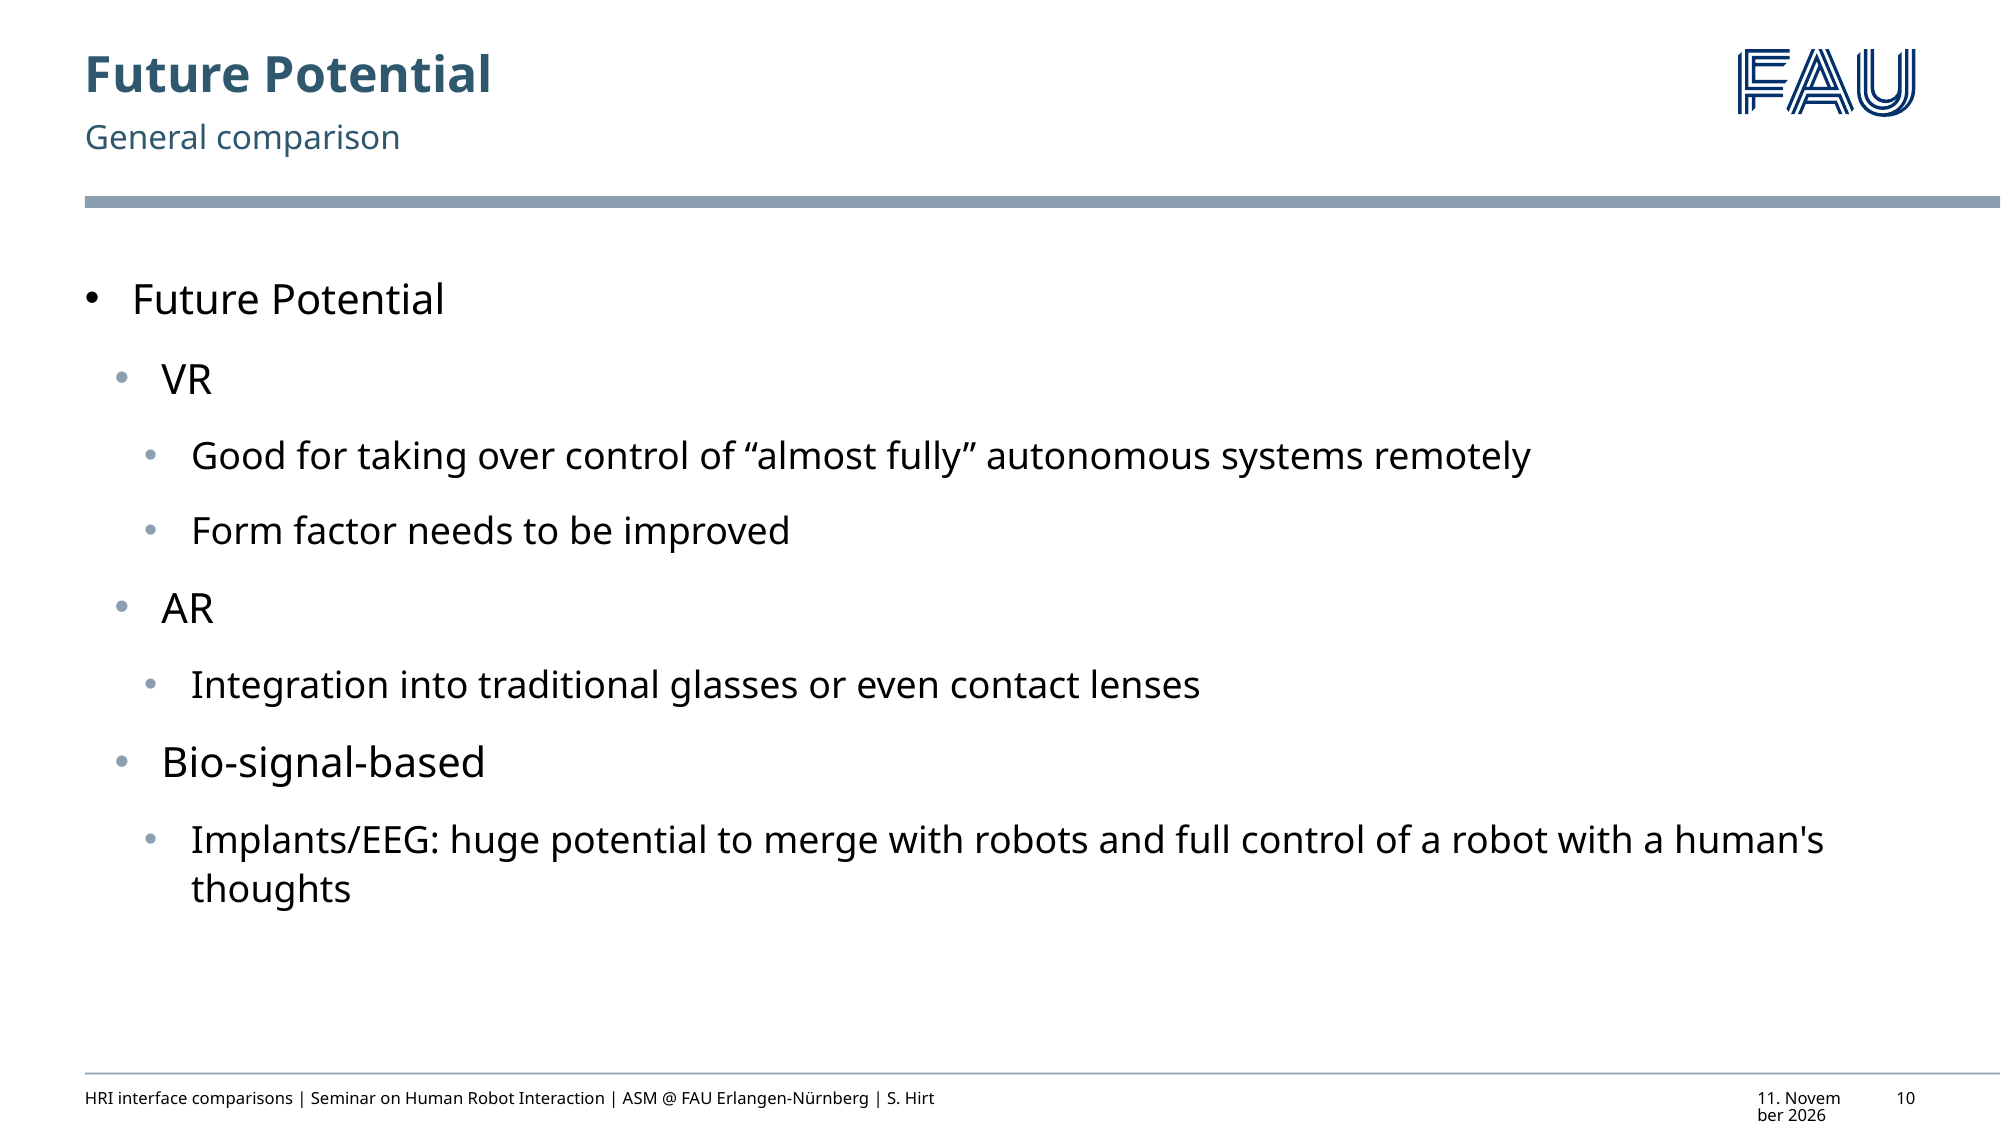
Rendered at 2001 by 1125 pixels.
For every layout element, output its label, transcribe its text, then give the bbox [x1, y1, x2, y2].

slide_number 10 [1894, 1088, 1916, 1109]
list Future Potential VR Good for taking over control of “almost fully” autonomous systems remotely Form factor needs to be improved AR Integration into traditional glasses or even contact lenses Bio-signal-based Implants/EEG: huge potential to merge with robots and full control of a robot with a human's thoughts [85, 267, 1916, 1018]
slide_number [1757, 1088, 1849, 1109]
footer HRI interface comparisons | Seminar on Human Robot Interaction | ASM @ FAU Erlangen-Nürnberg | S. Hirt [85, 1088, 1000, 1109]
list General comparison [85, 112, 1208, 155]
title Future Potential [85, 49, 1208, 104]
